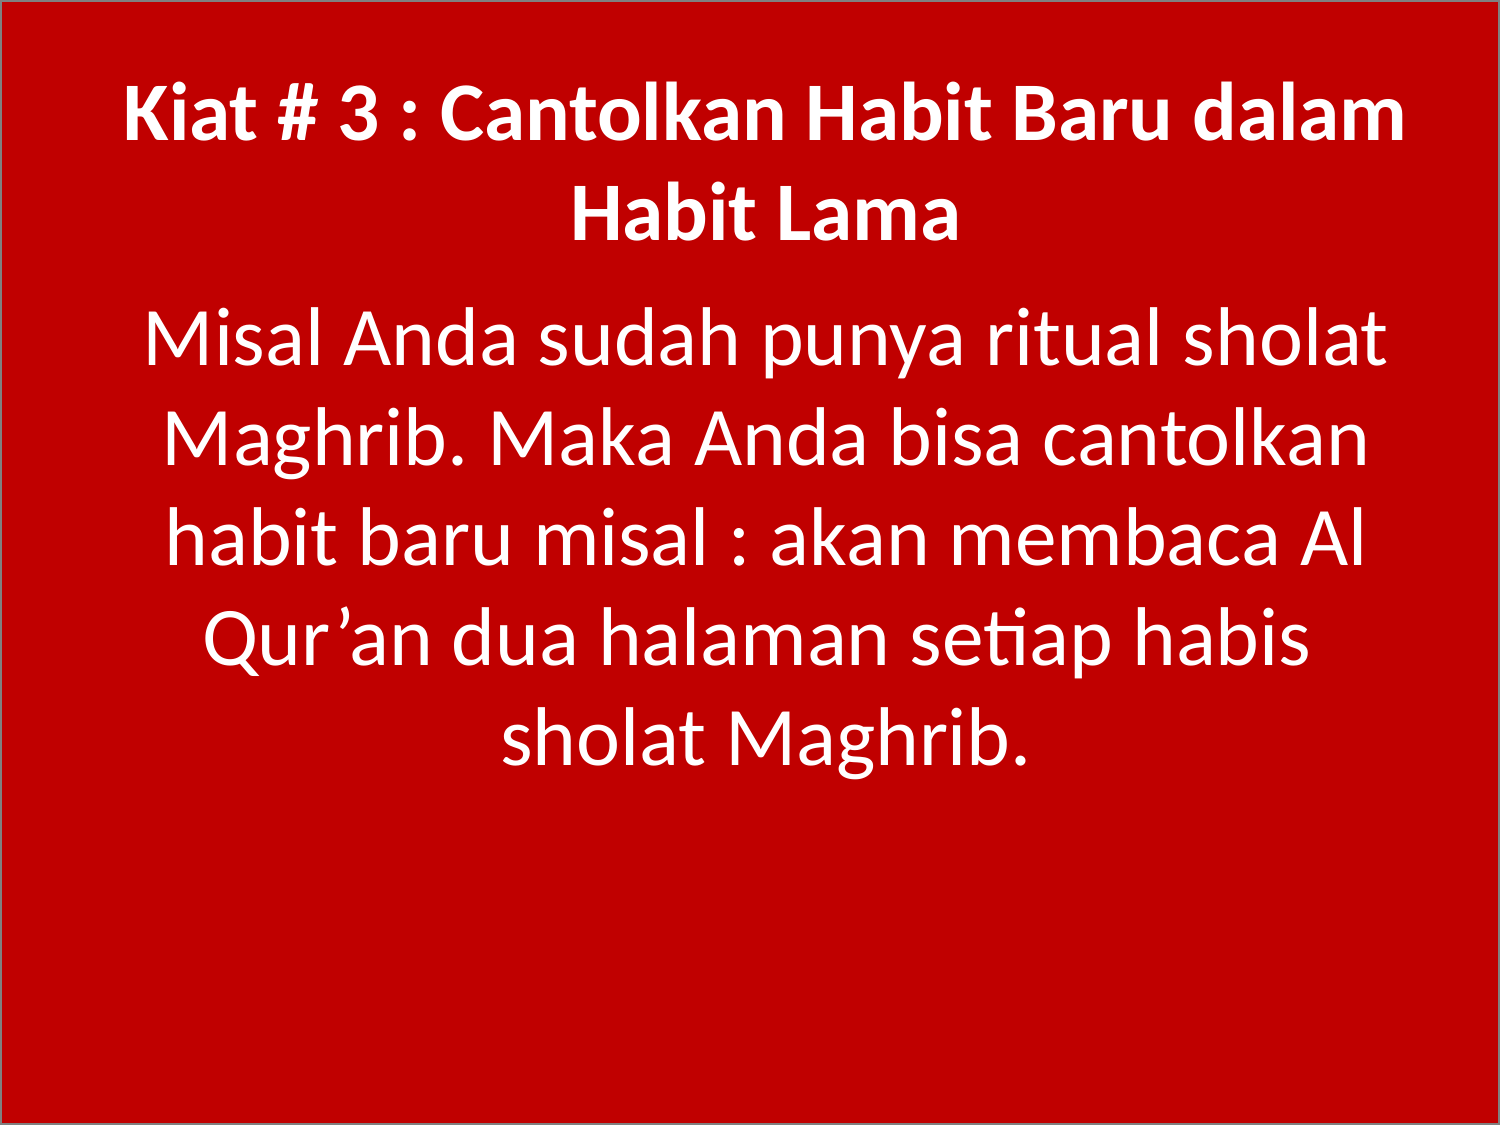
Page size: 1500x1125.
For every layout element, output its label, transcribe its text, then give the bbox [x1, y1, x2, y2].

text_box Kiat # 3 : Cantolkan Habit Baru dalam Habit Lama Misal Anda sudah punya ritual sholat Maghrib. Maka Anda bisa cantolkan habit baru misal : akan membaca Al Qur’an dua halaman setiap habis sholat Maghrib. [73, 49, 1459, 790]
text_box [0, 0, 1500, 1125]
